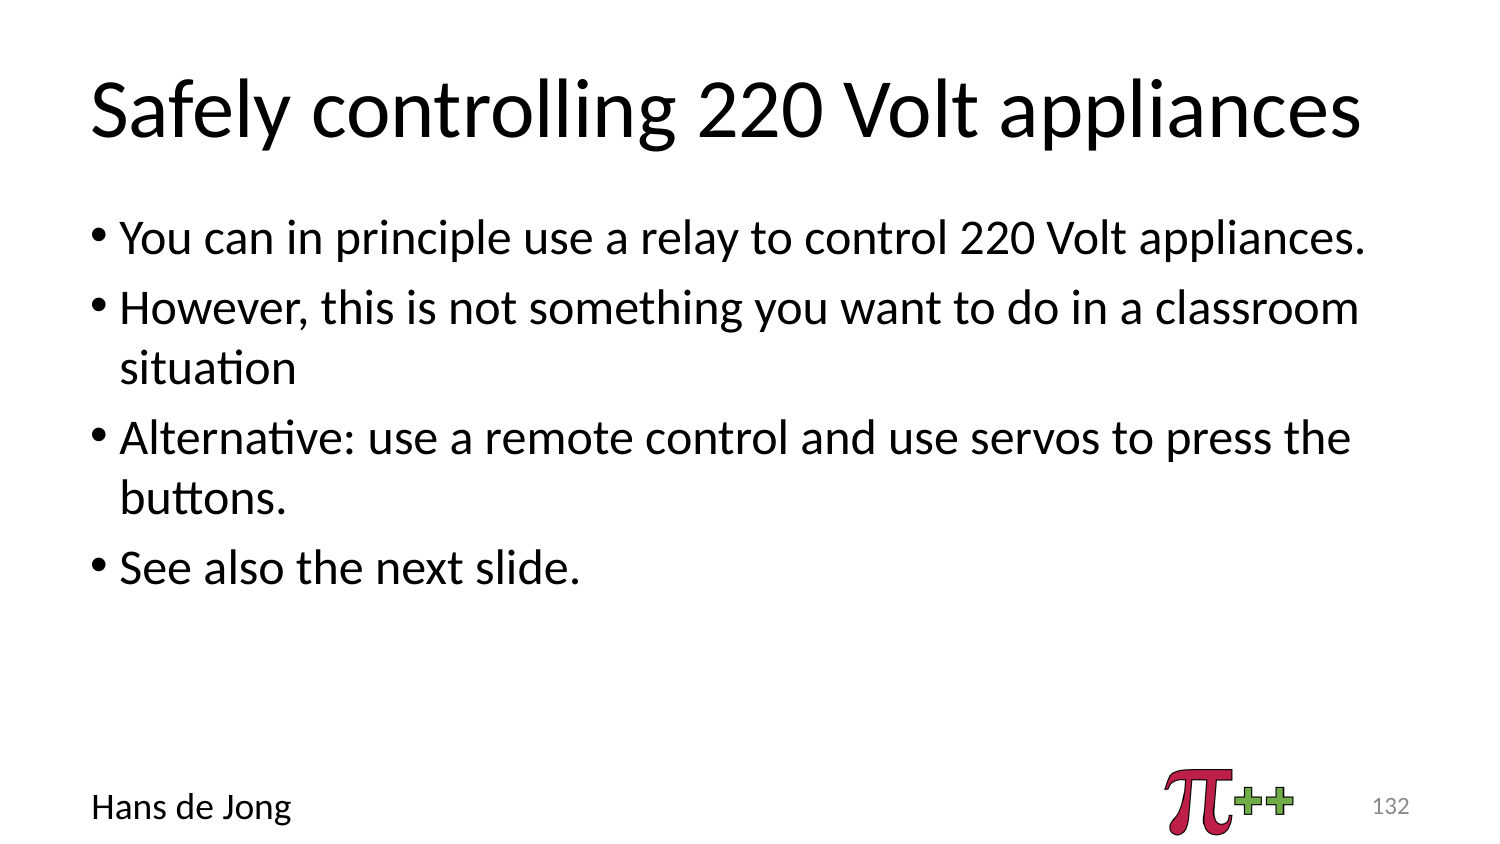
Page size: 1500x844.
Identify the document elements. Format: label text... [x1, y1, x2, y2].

list You can in principle use a relay to control 220 Volt appliances. However, this is not something you want to do in a classroom situation Alternative: use a remote control and use servos to press the buttons. See also the next slide. [75, 196, 1425, 754]
title Safely controlling 220 Volt appliances [75, 33, 1425, 175]
picture [1163, 768, 1294, 836]
slide_number 132 [1340, 782, 1425, 827]
